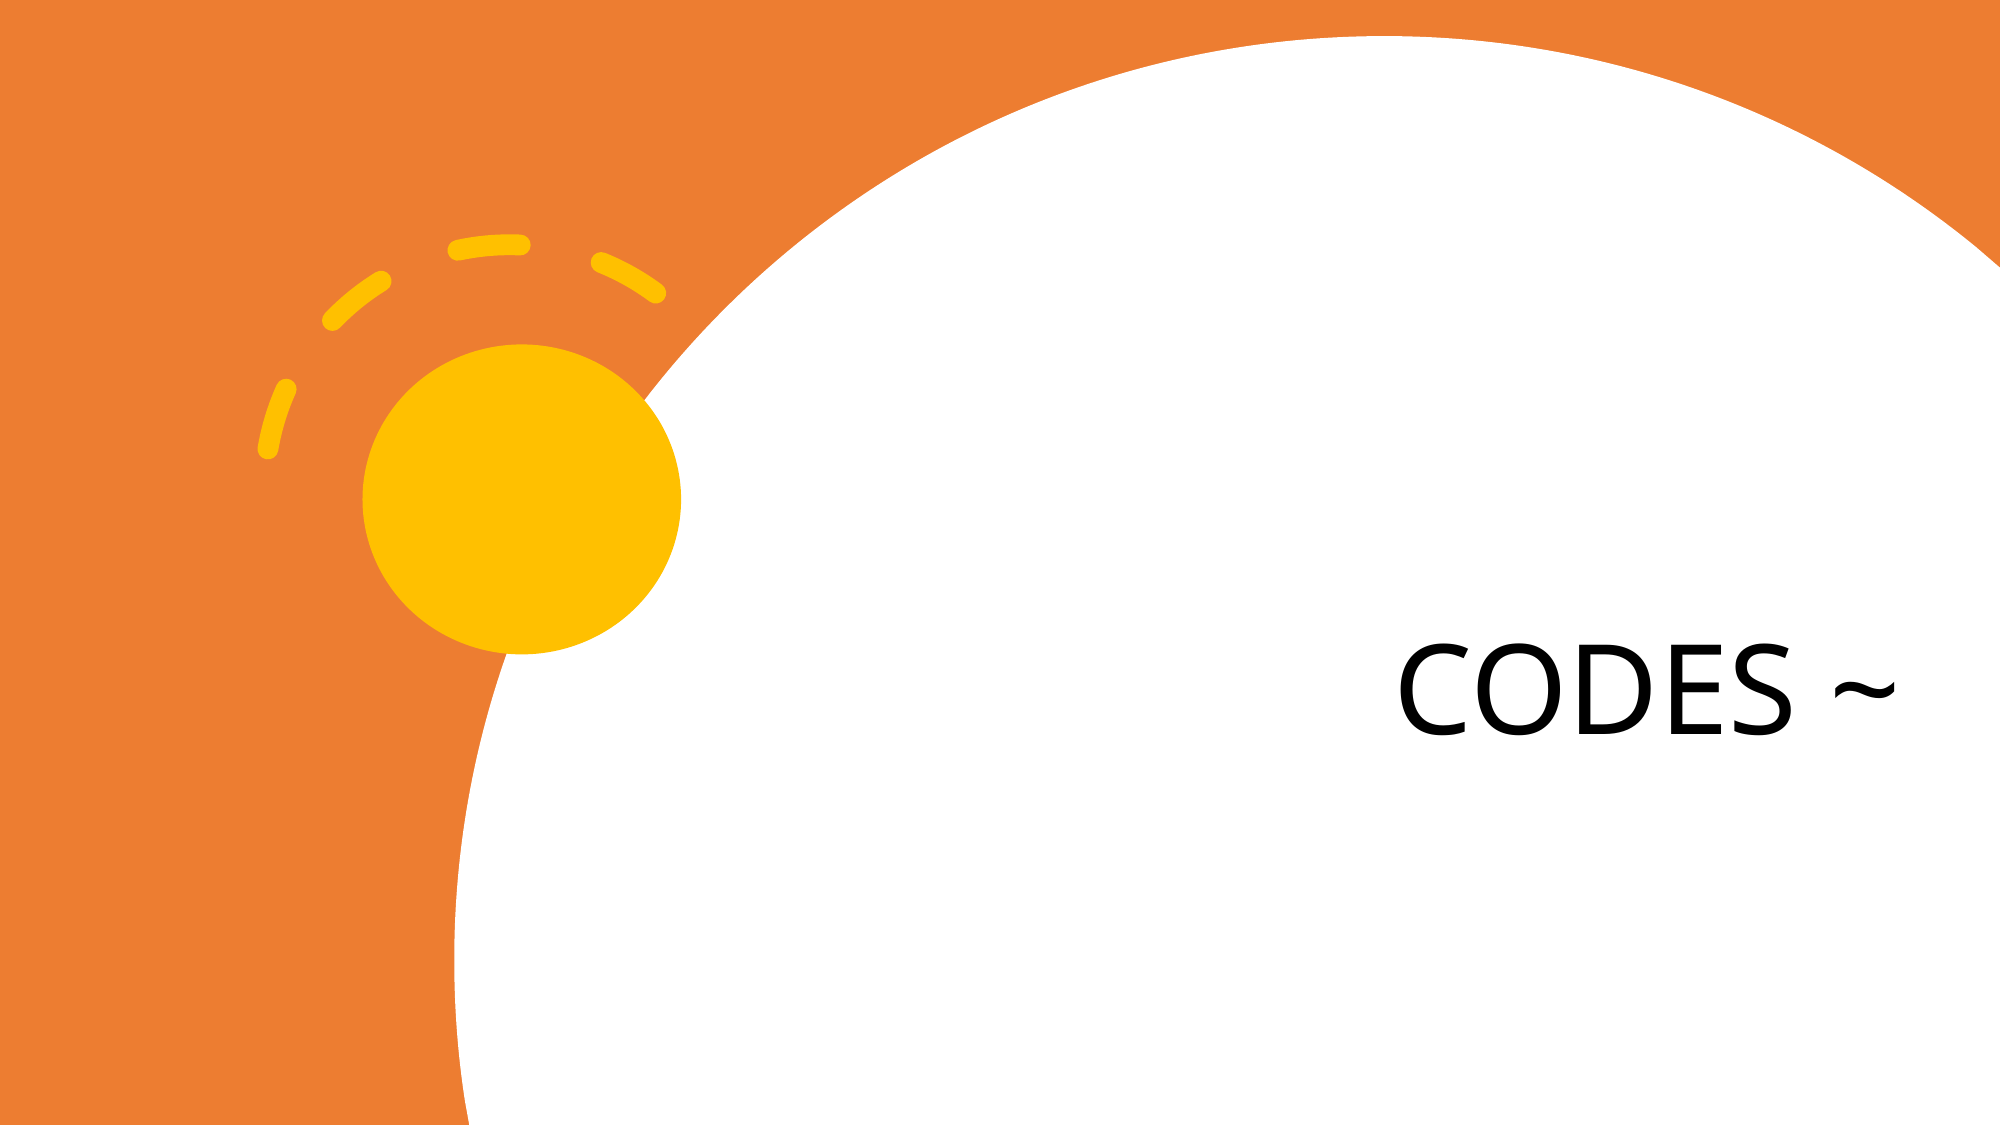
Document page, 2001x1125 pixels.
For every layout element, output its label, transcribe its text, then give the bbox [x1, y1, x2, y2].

title CODES ~ [662, 318, 1917, 770]
text_box [361, 373, 662, 656]
text_box [267, 244, 676, 490]
text_box [0, 0, 2000, 1125]
text_box [453, 35, 2000, 1125]
